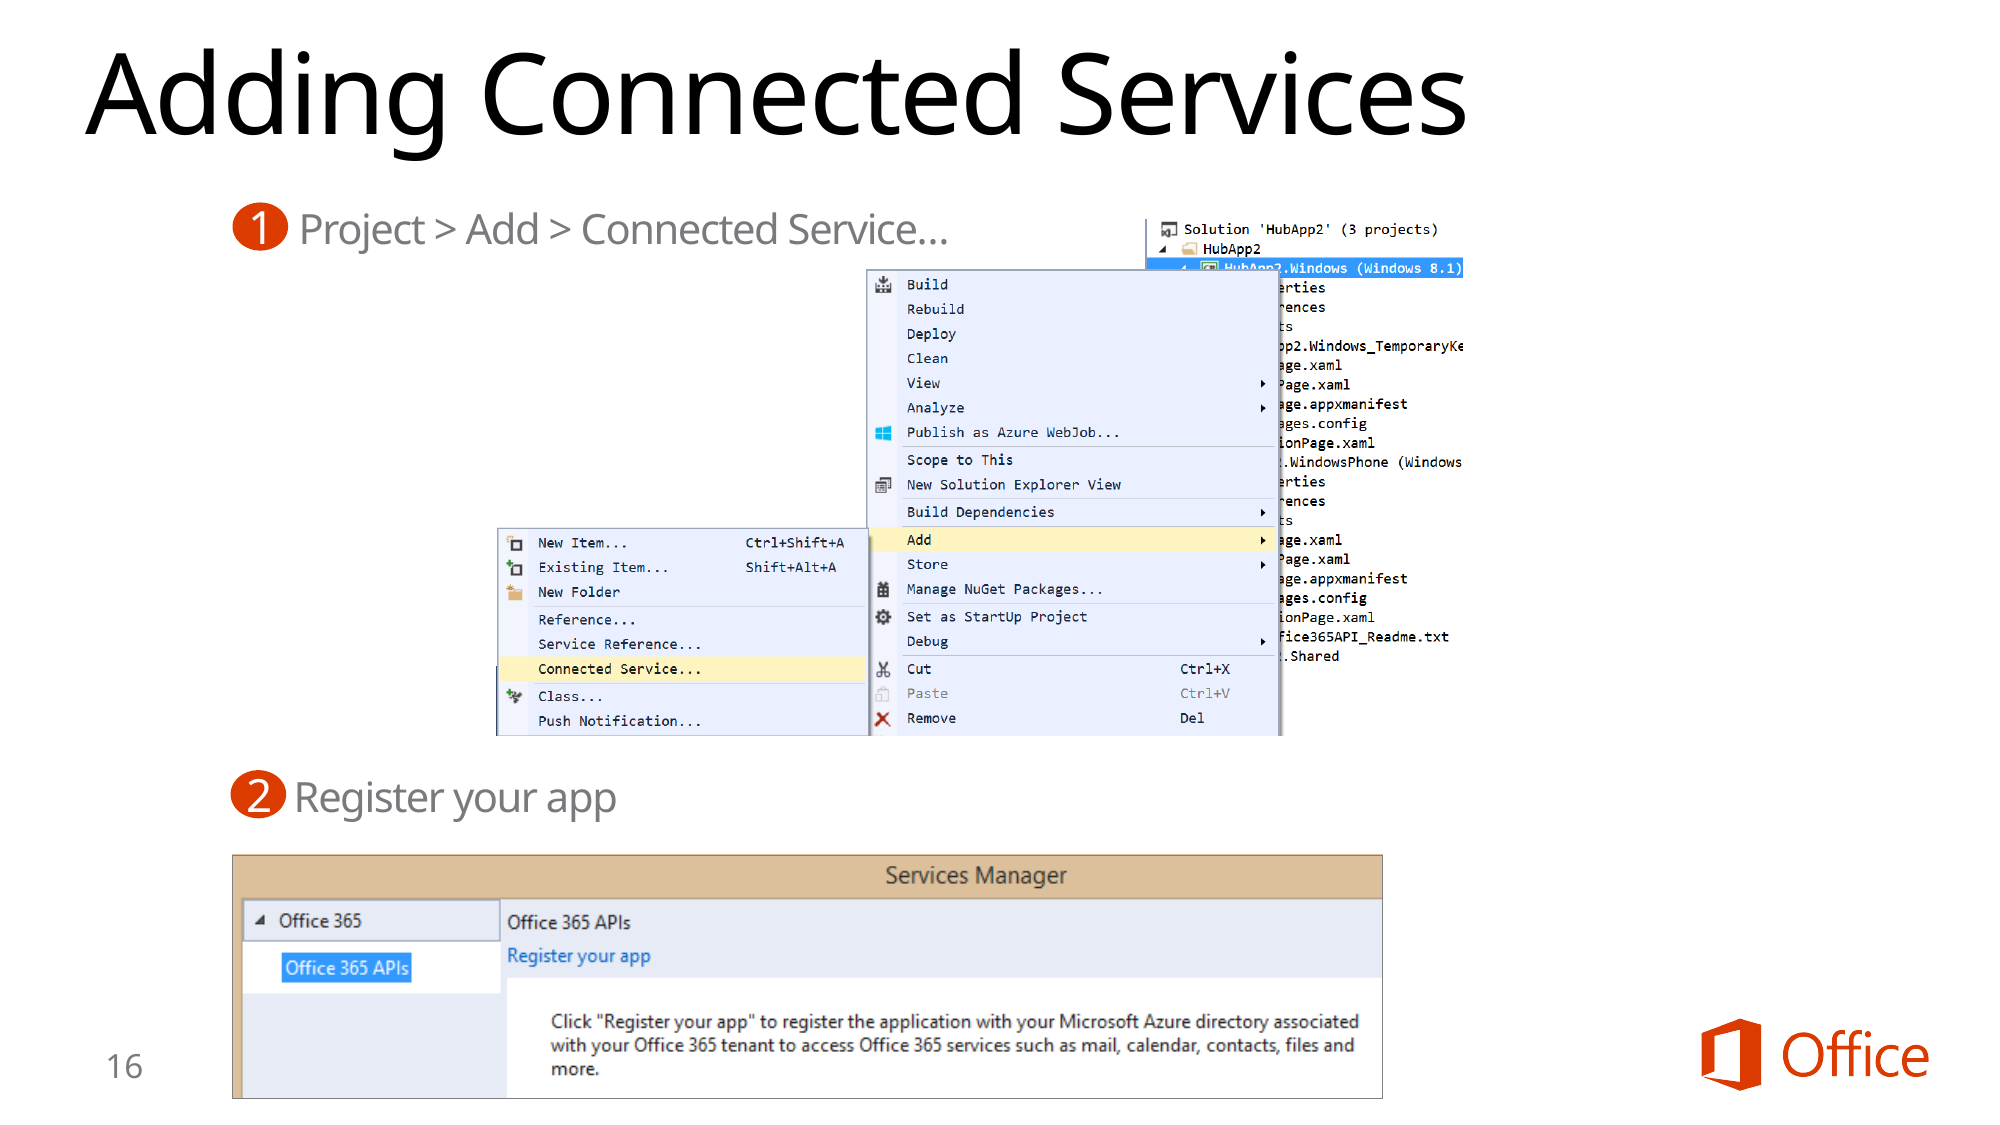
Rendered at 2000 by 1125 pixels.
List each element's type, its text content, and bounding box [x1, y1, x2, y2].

slide_number 16 [85, 1049, 178, 1086]
text_box 2 [229, 769, 287, 820]
picture [1670, 987, 1960, 1122]
text_box Register your app [293, 770, 618, 821]
picture [232, 854, 1383, 1099]
title Adding Connected Services [85, 37, 1914, 161]
text_box Project > Add > Connected Service… [298, 202, 950, 253]
text_box 1 [231, 201, 289, 252]
picture [496, 219, 1463, 737]
